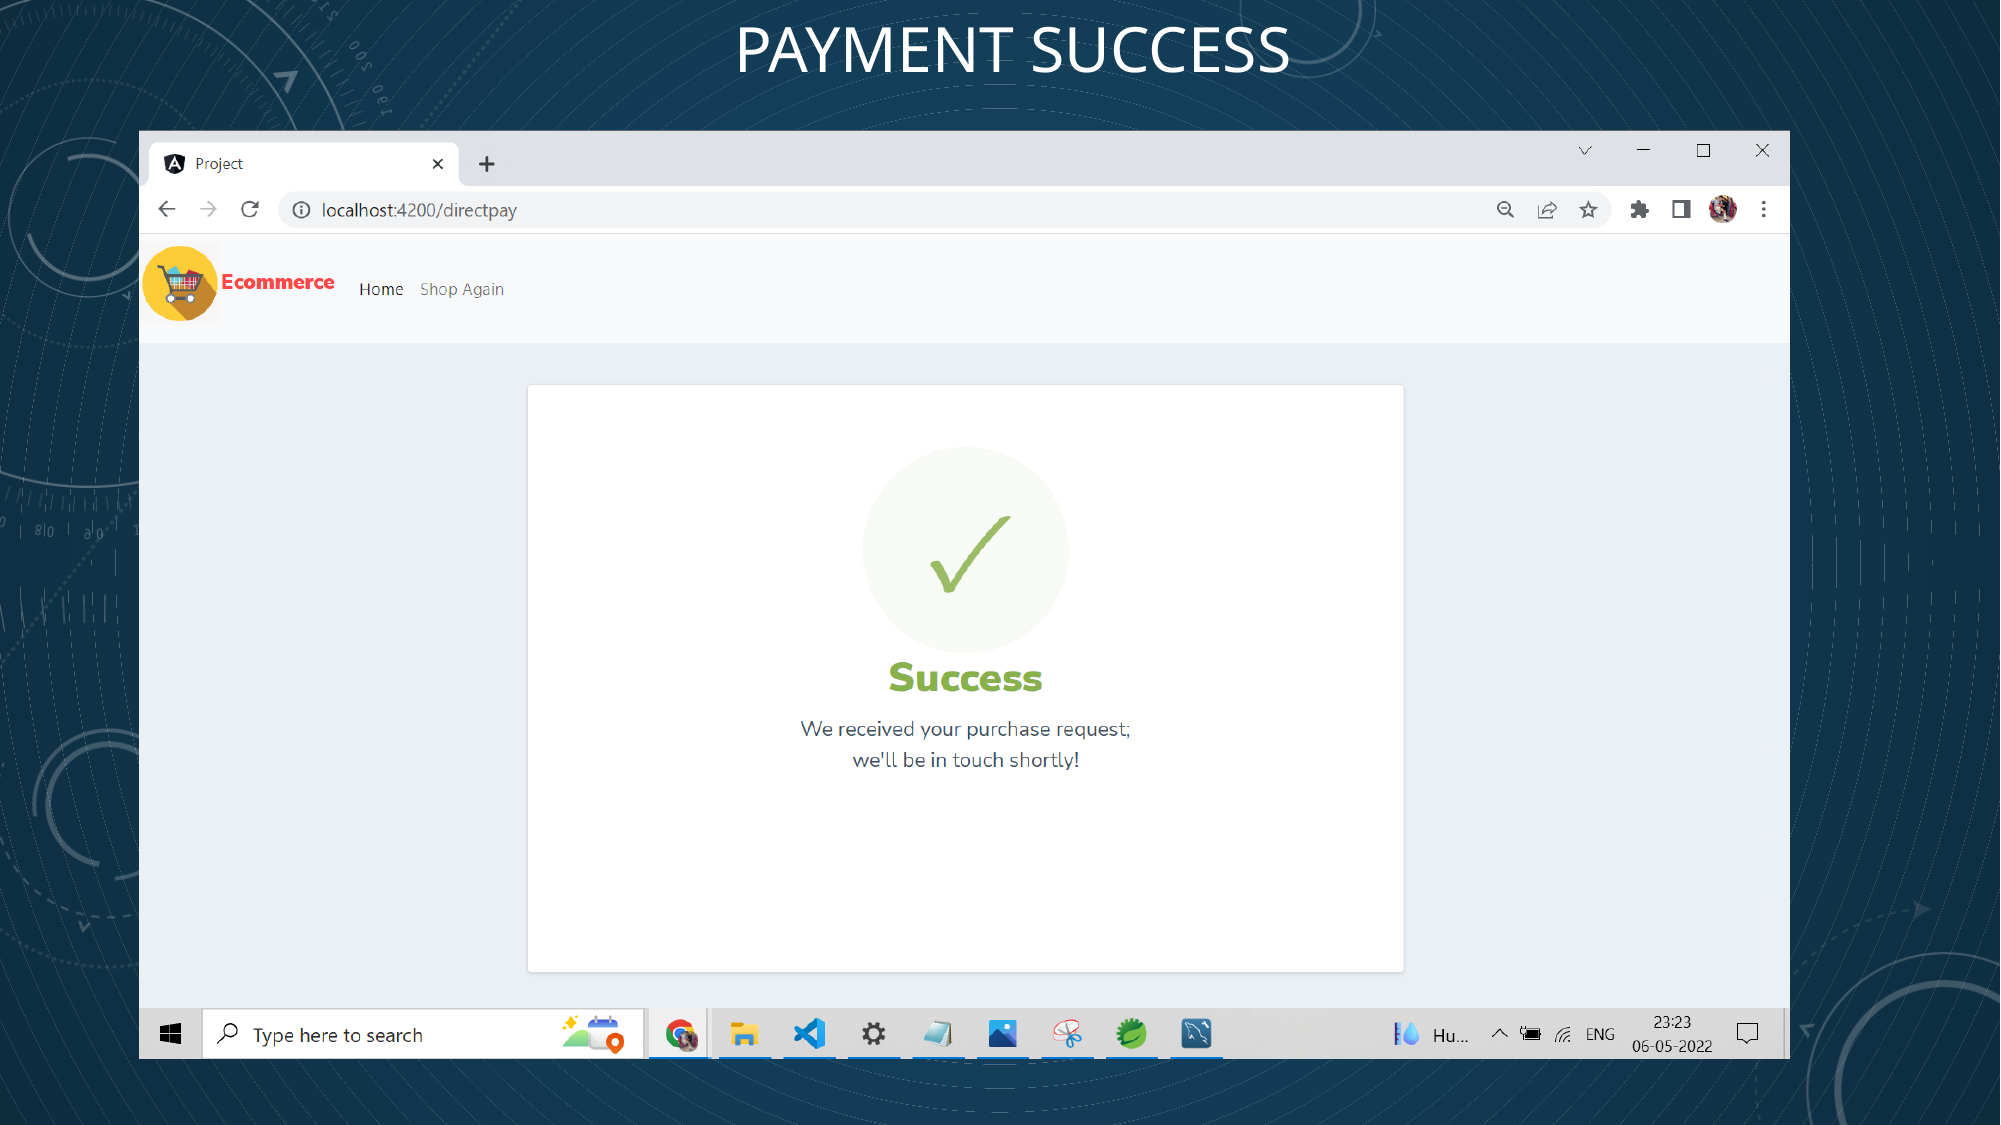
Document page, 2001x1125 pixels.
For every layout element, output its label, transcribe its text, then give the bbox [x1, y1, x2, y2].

picture [0, 0, 2000, 1125]
title Payment success [719, 0, 1515, 129]
